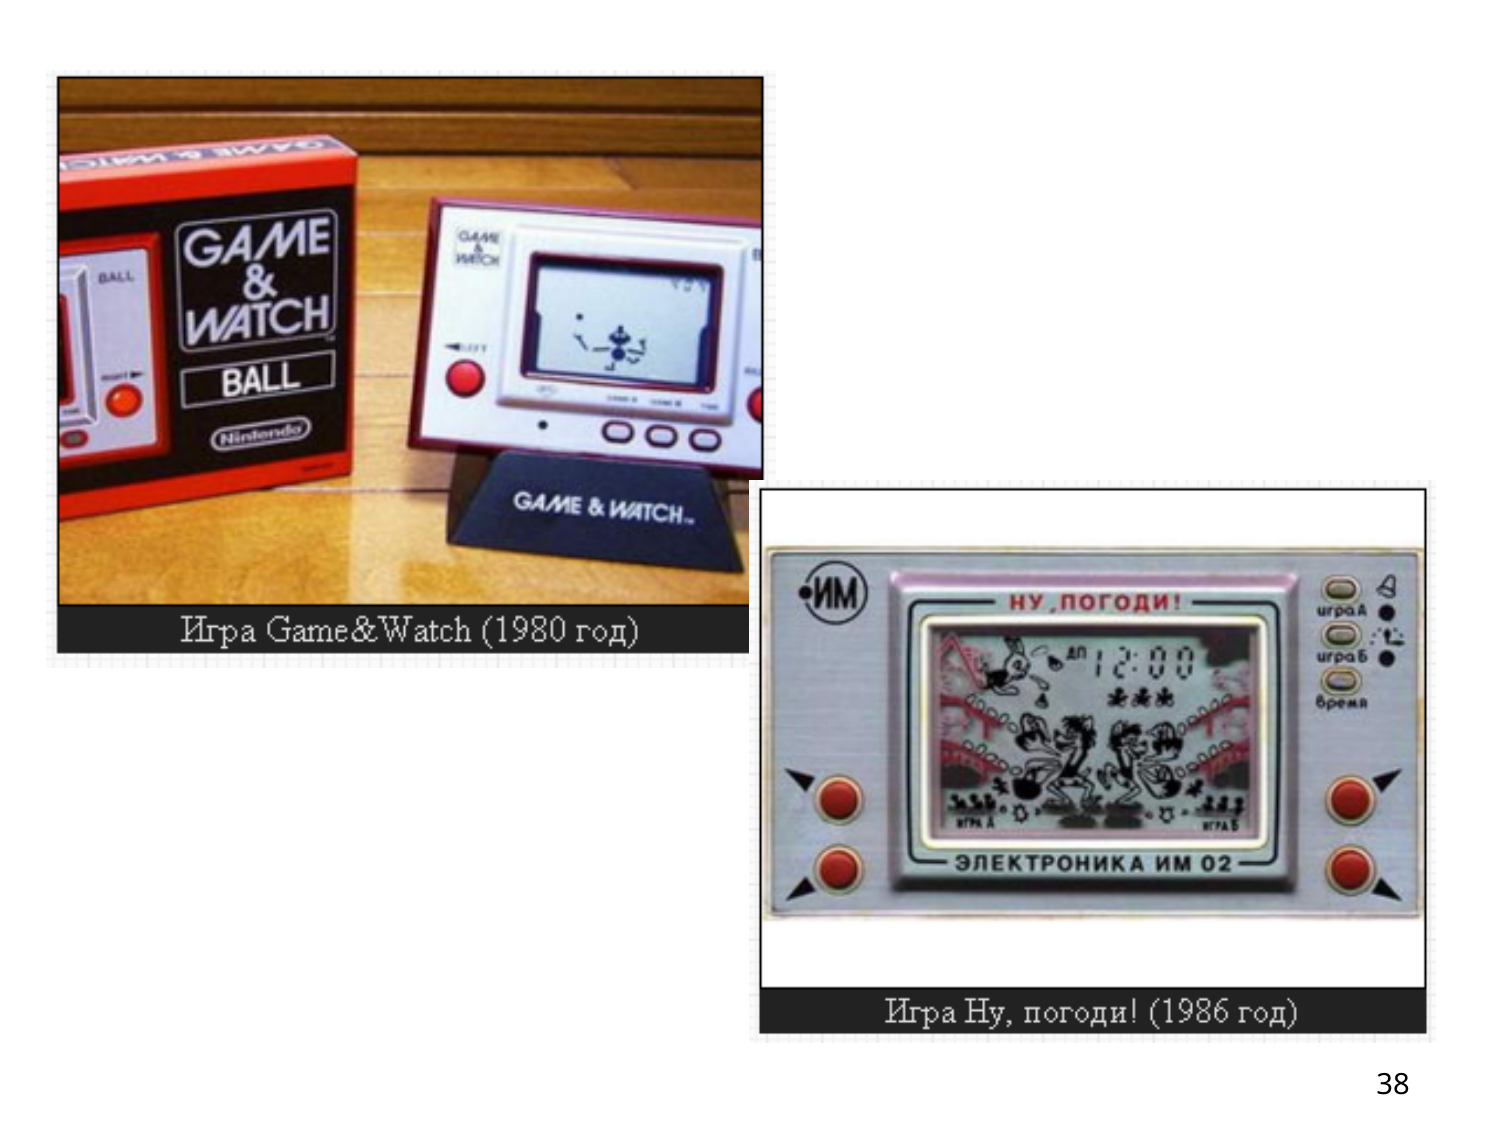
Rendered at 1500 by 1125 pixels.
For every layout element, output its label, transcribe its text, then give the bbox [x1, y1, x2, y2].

picture [46, 70, 1436, 1044]
slide_number 38 [1112, 1055, 1425, 1113]
